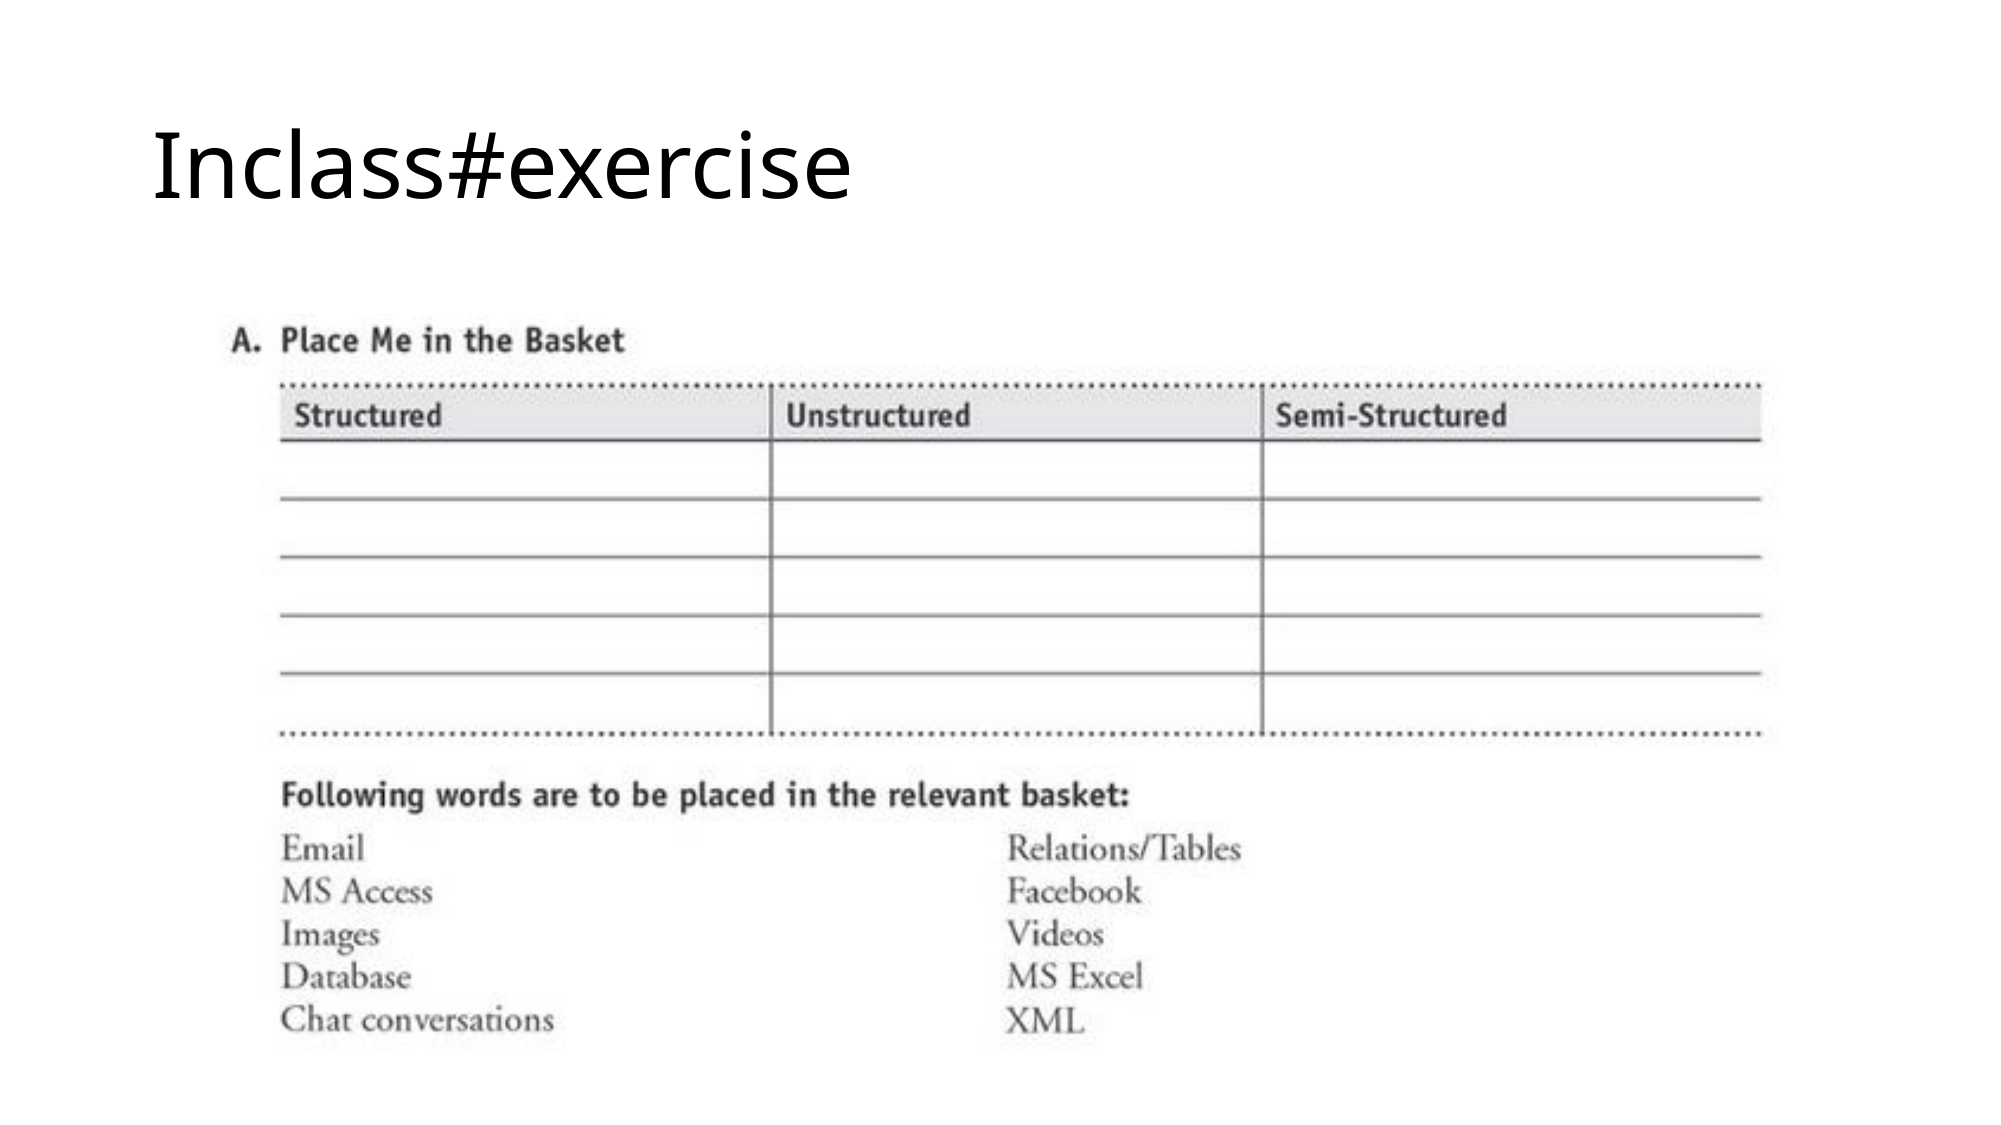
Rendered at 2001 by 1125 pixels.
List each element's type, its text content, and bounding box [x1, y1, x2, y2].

title Inclass#exercise [137, 59, 1863, 278]
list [217, 314, 1799, 1063]
